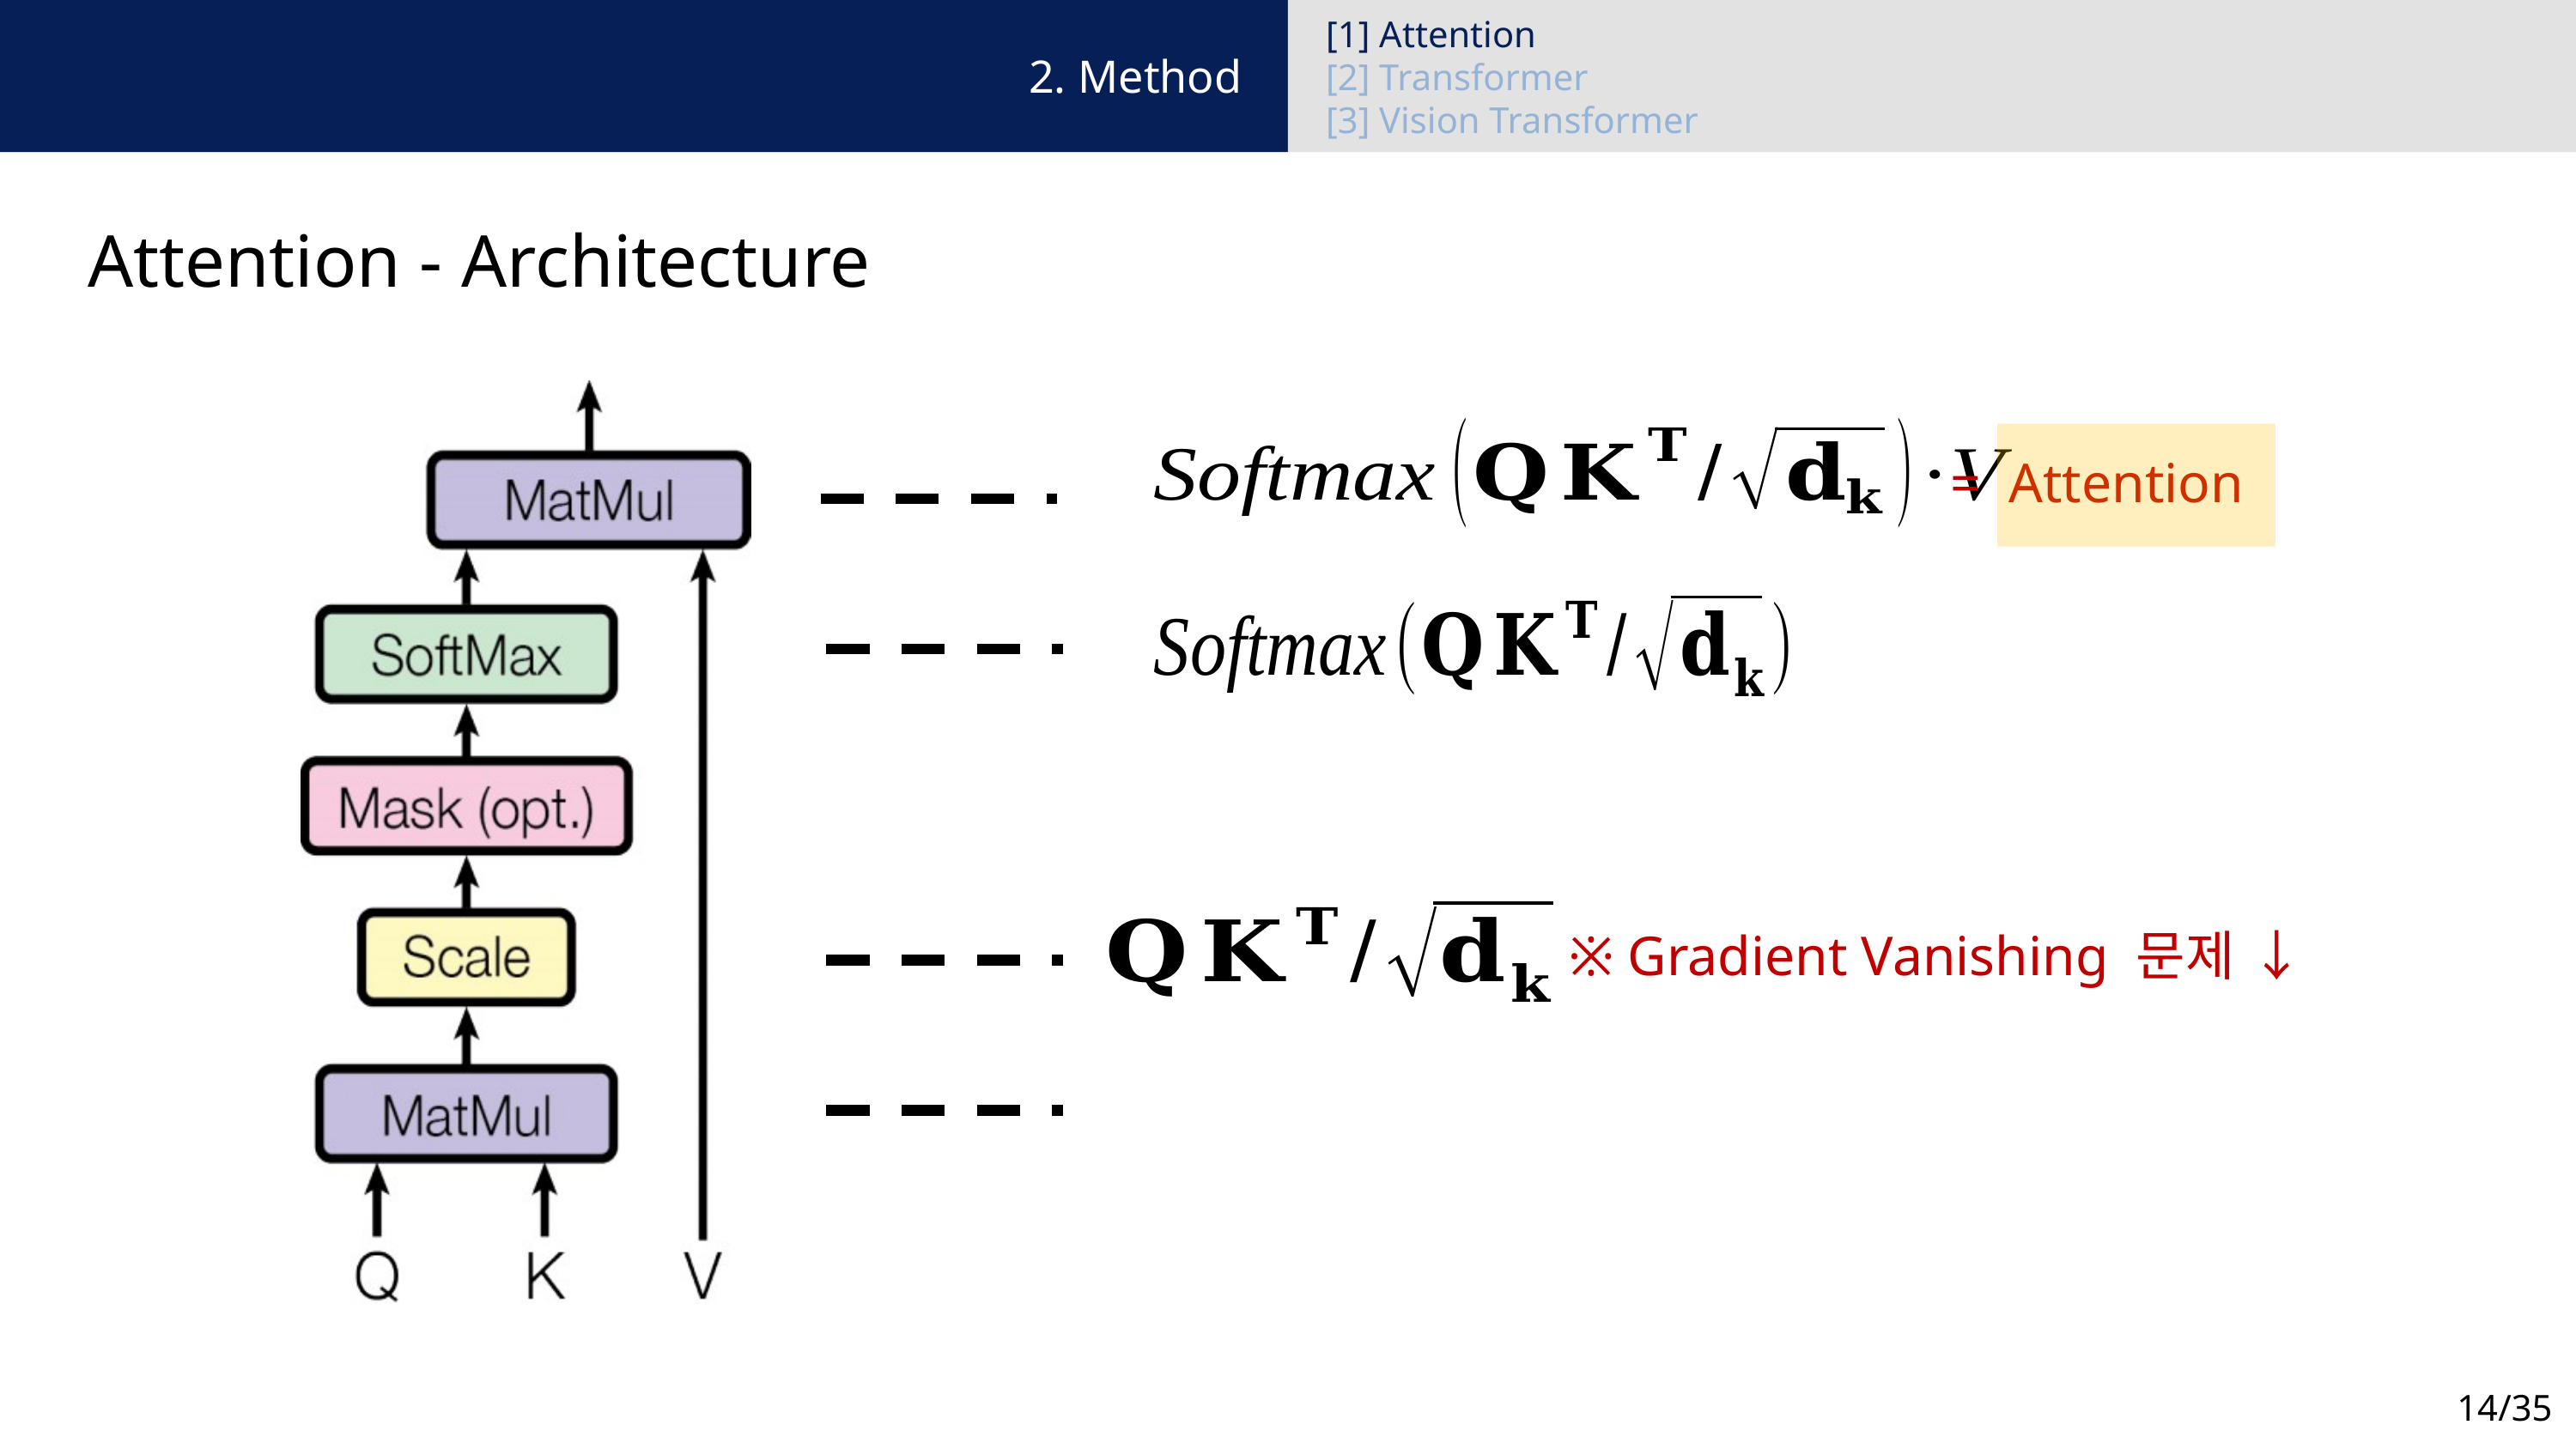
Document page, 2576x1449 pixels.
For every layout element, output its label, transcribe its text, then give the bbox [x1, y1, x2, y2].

text_box 2. Method [858, 42, 1255, 109]
text_box ※ Gradient Vanishing 문제 ↓ [1556, 915, 2318, 993]
text_box = Attention [1937, 442, 1996, 520]
text_box [0, 0, 1286, 154]
text_box [1] Attention [2] Transformer [3] Vision Transformer [1313, 5, 1868, 148]
text_box [1286, 0, 2576, 154]
text_box Attention - Architecture [75, 209, 1063, 308]
picture [300, 380, 752, 1304]
text_box [1996, 422, 2277, 549]
